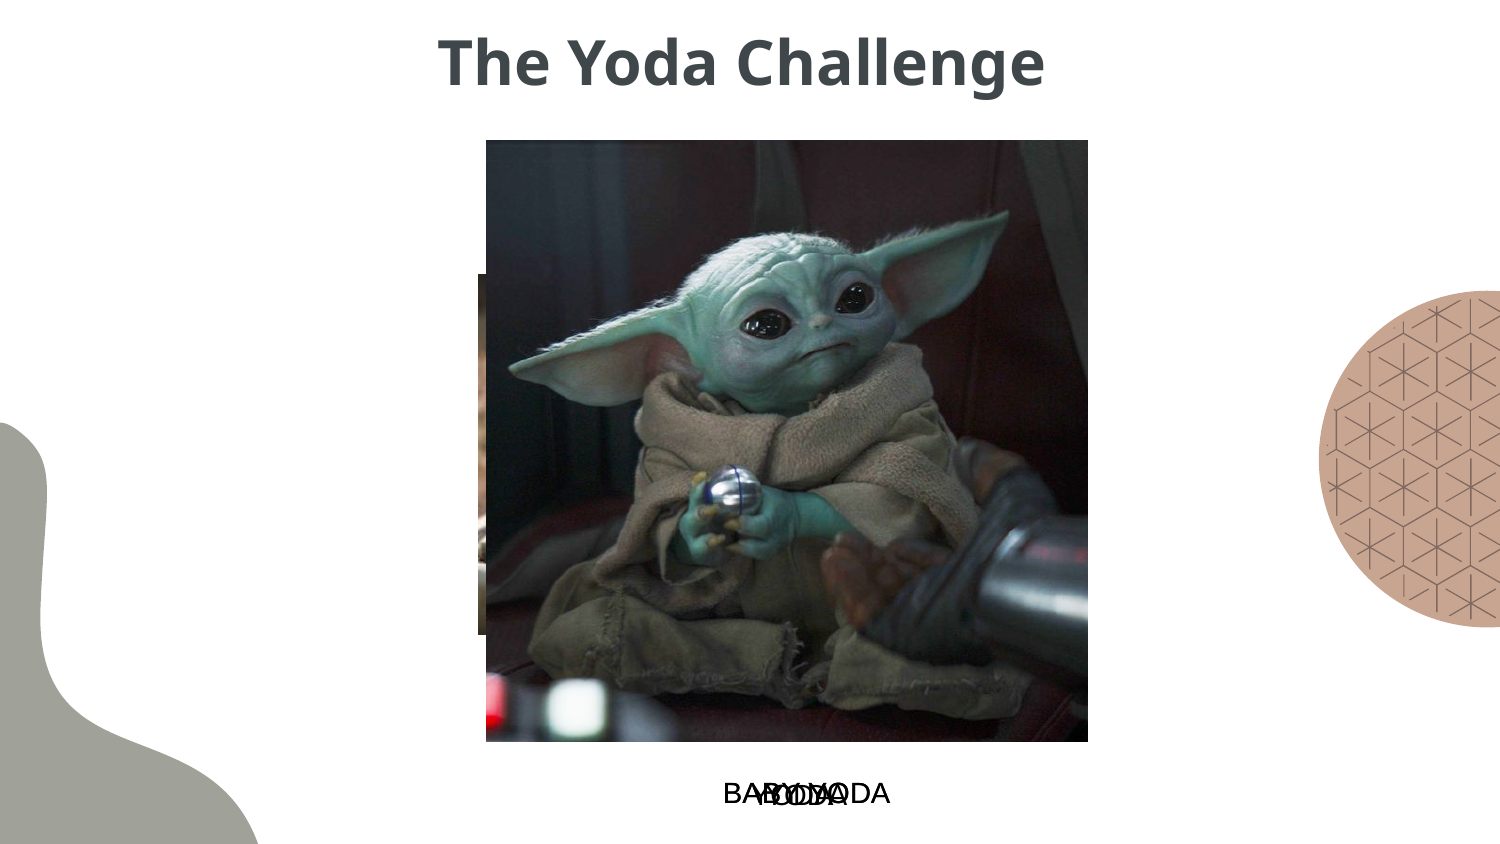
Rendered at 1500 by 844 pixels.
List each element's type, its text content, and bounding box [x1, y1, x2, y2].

picture [478, 140, 1089, 742]
text_box BABY YODA [708, 766, 943, 817]
title The Yoda Challenge [116, 23, 1383, 113]
